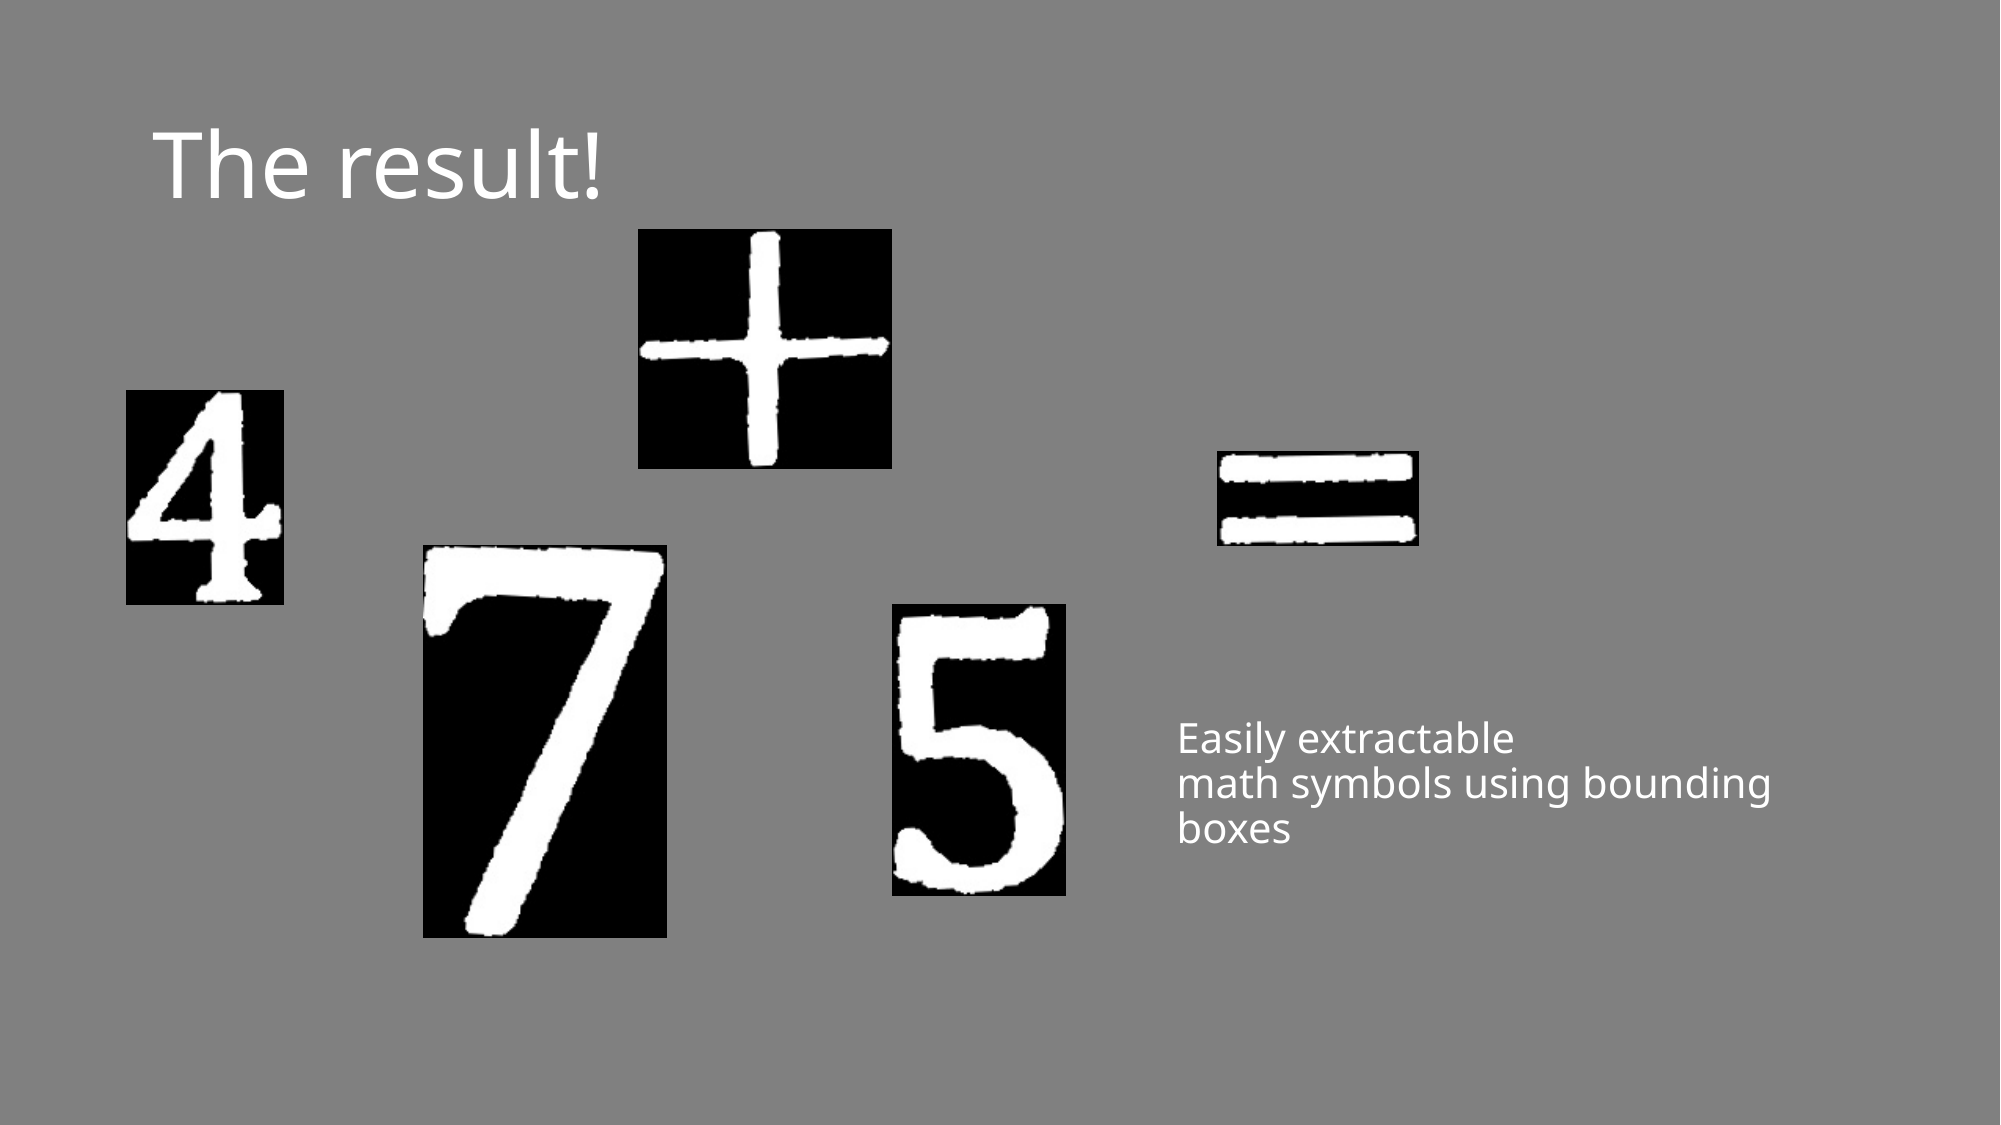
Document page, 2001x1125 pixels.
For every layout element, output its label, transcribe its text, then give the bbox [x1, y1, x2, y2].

title The result! [137, 59, 1863, 278]
picture [1217, 451, 1419, 546]
picture [638, 229, 892, 469]
picture [891, 604, 1066, 896]
text_box Easily extractable math symbols using bounding boxes [1161, 698, 1820, 916]
picture [423, 545, 667, 938]
picture [125, 390, 284, 605]
